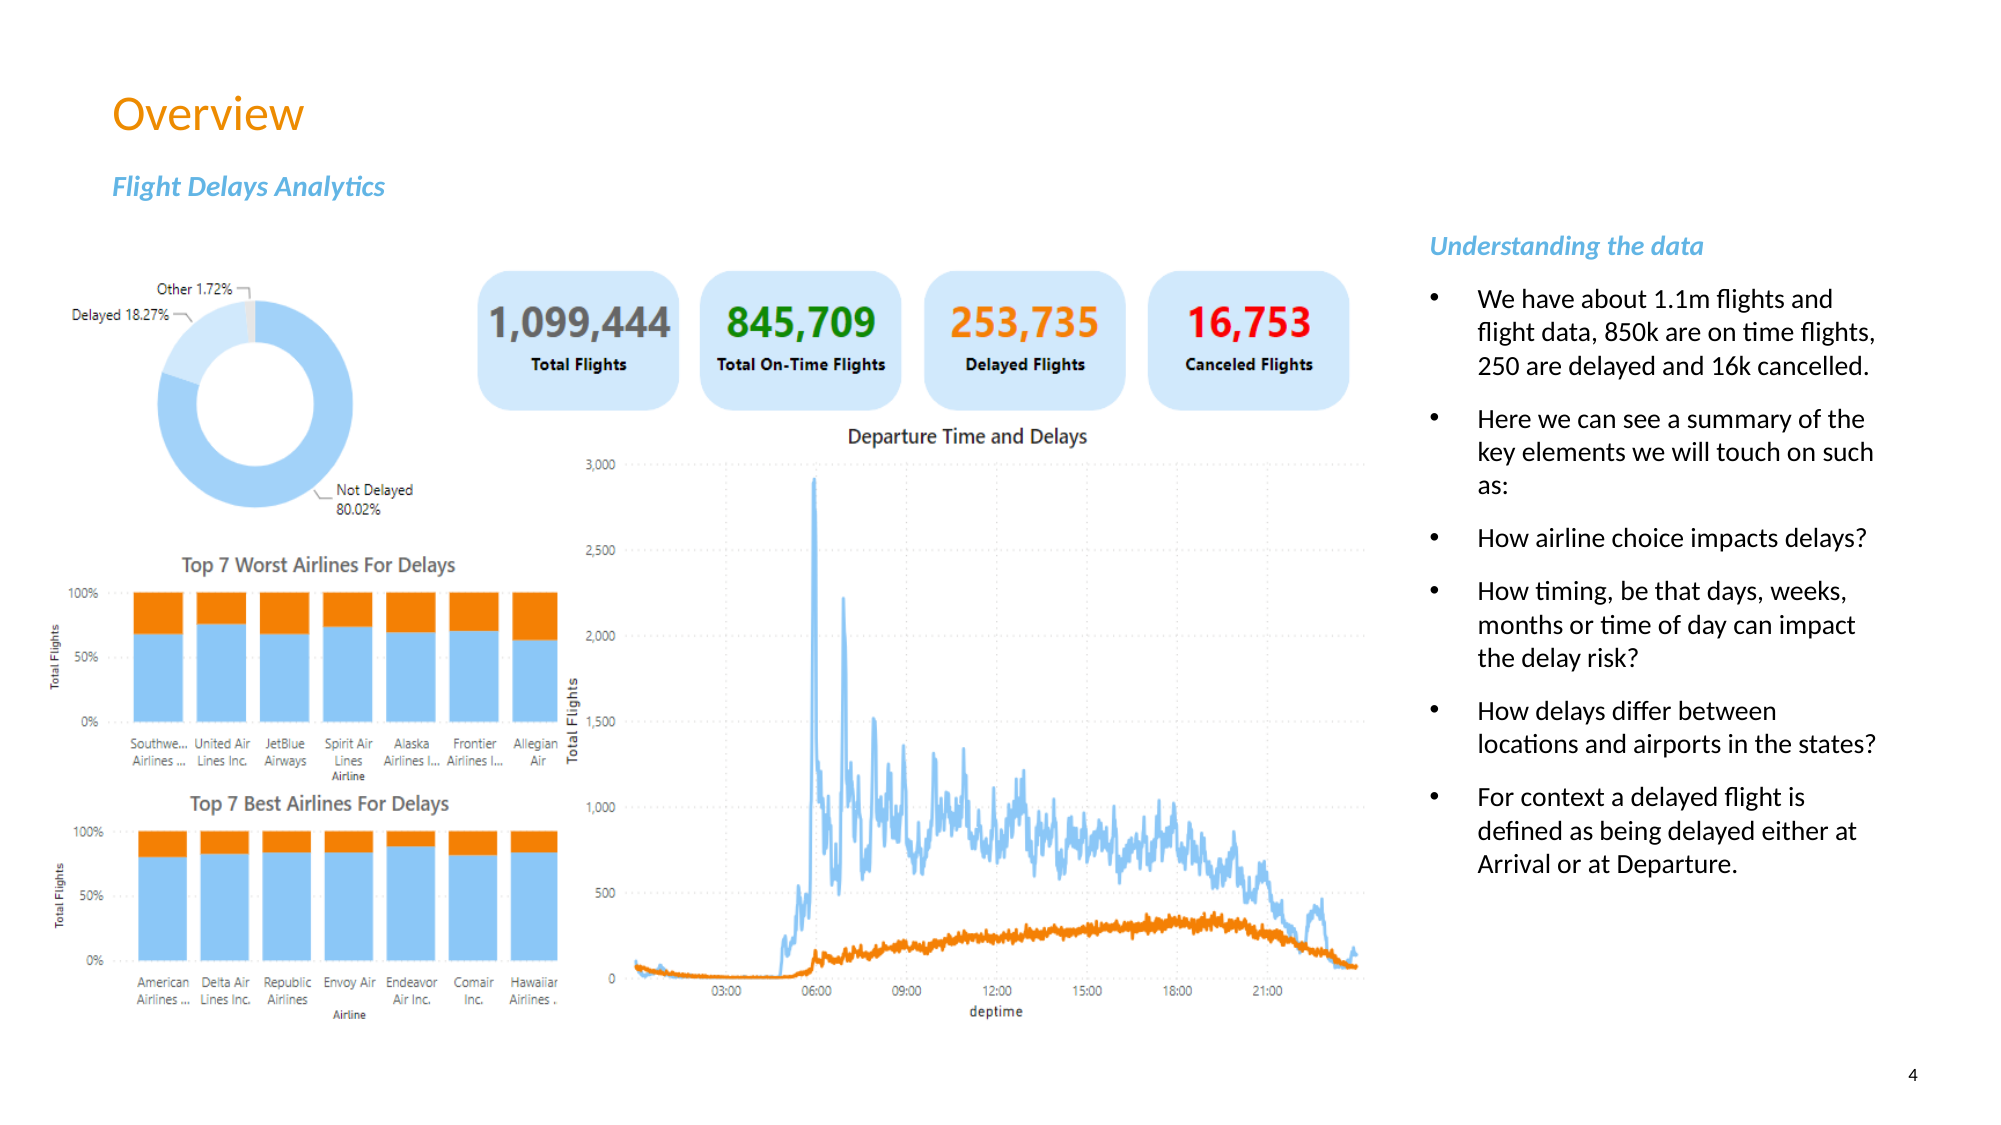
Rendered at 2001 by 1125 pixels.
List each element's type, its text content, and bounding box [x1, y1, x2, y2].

title Overview [82, 50, 1918, 123]
list Understanding the data We have about 1.1m flights and flight data, 850k are on time flights, 250 are delayed and 16k cancelled. Here we can see a summary of the key elements we will touch on such as: How airline choice impacts delays? How timing, be that days, weeks, months or time of day can impact the delay risk? How delays differ between locations and airports in the states? For context a delayed flight is defined as being delayed either at Arrival or at Departure. [1399, 210, 1914, 973]
list Flight Delays Analytics [82, 137, 1914, 210]
picture [47, 254, 1369, 1030]
